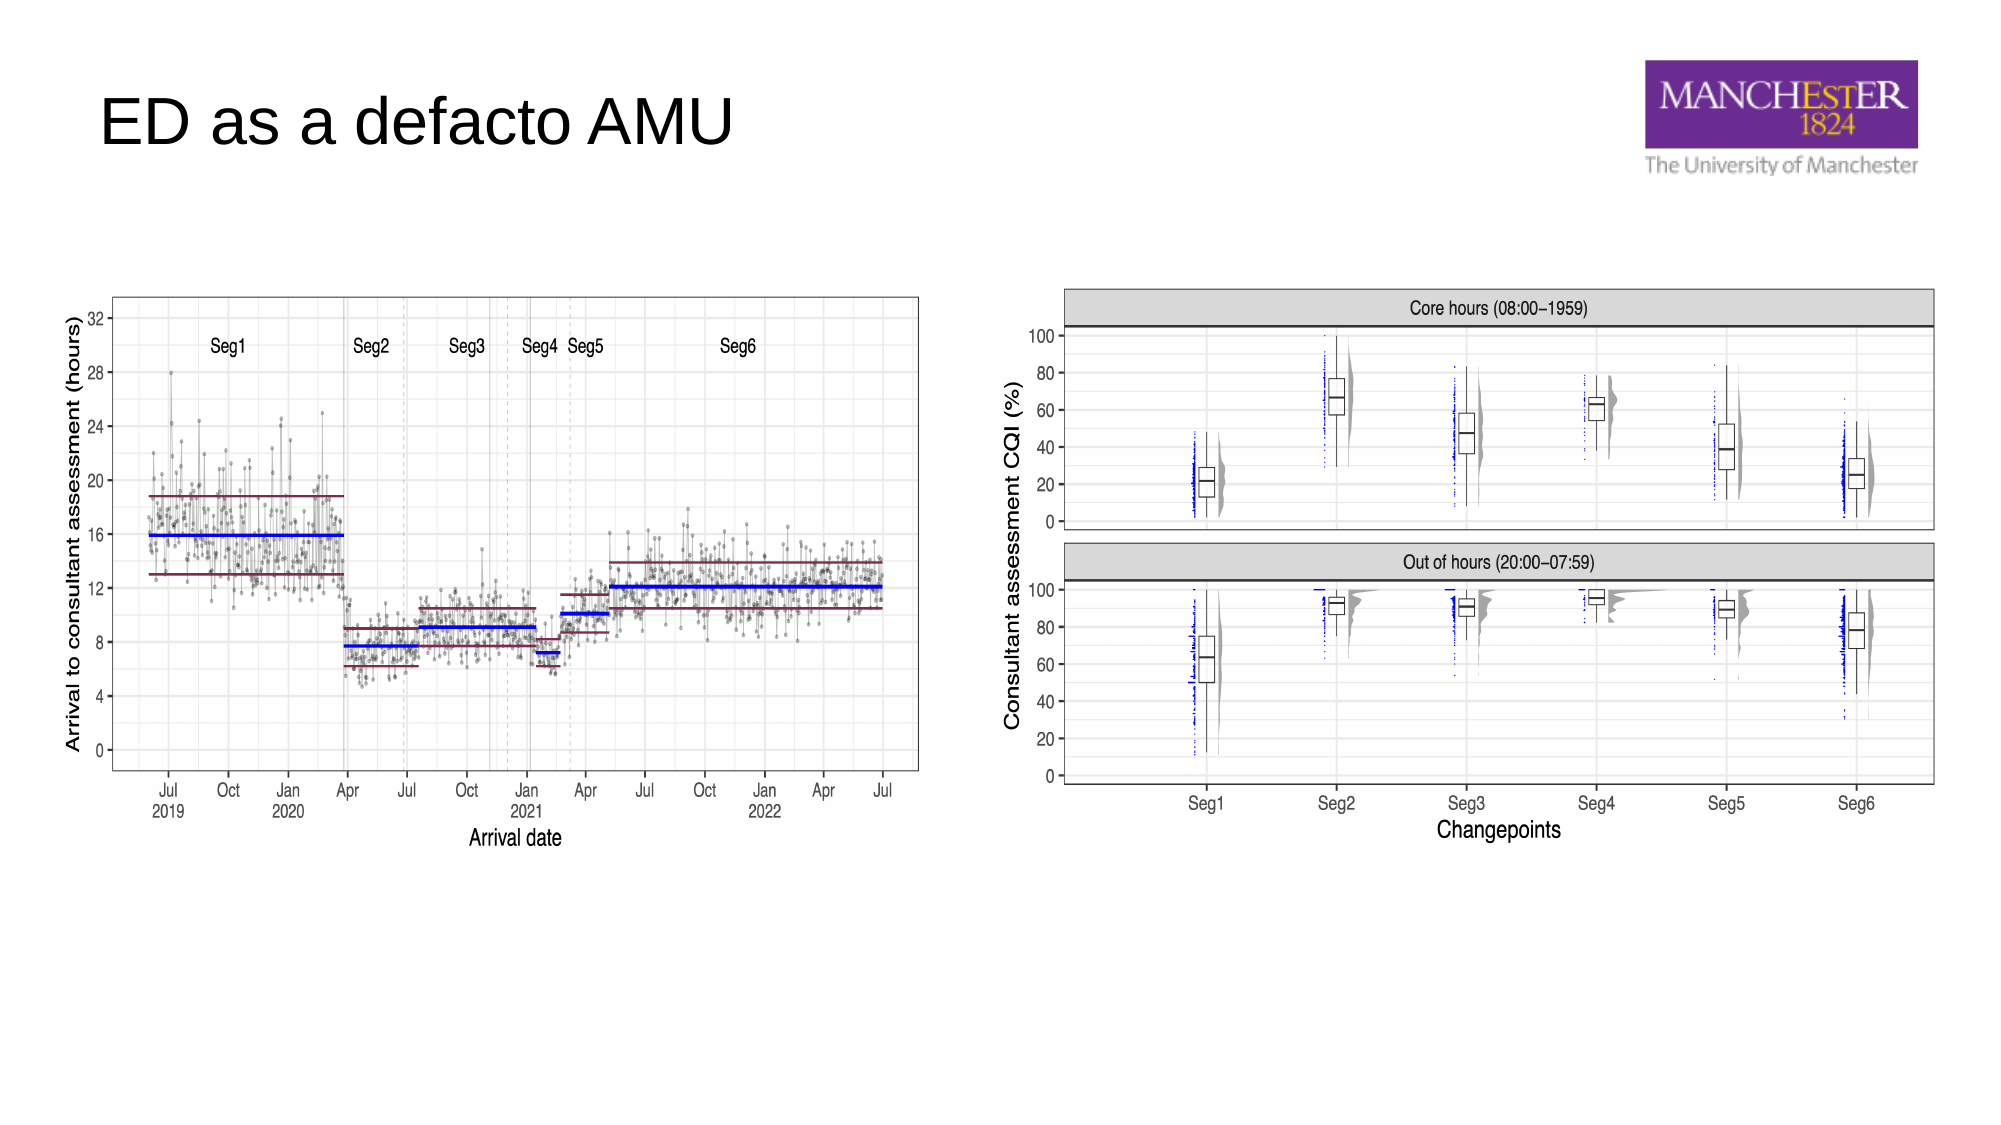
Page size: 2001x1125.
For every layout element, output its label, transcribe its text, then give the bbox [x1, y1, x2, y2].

text_box ED as a defacto AMU [0, 80, 890, 166]
picture [999, 279, 1940, 846]
picture [60, 287, 924, 854]
picture [1644, 58, 1919, 177]
